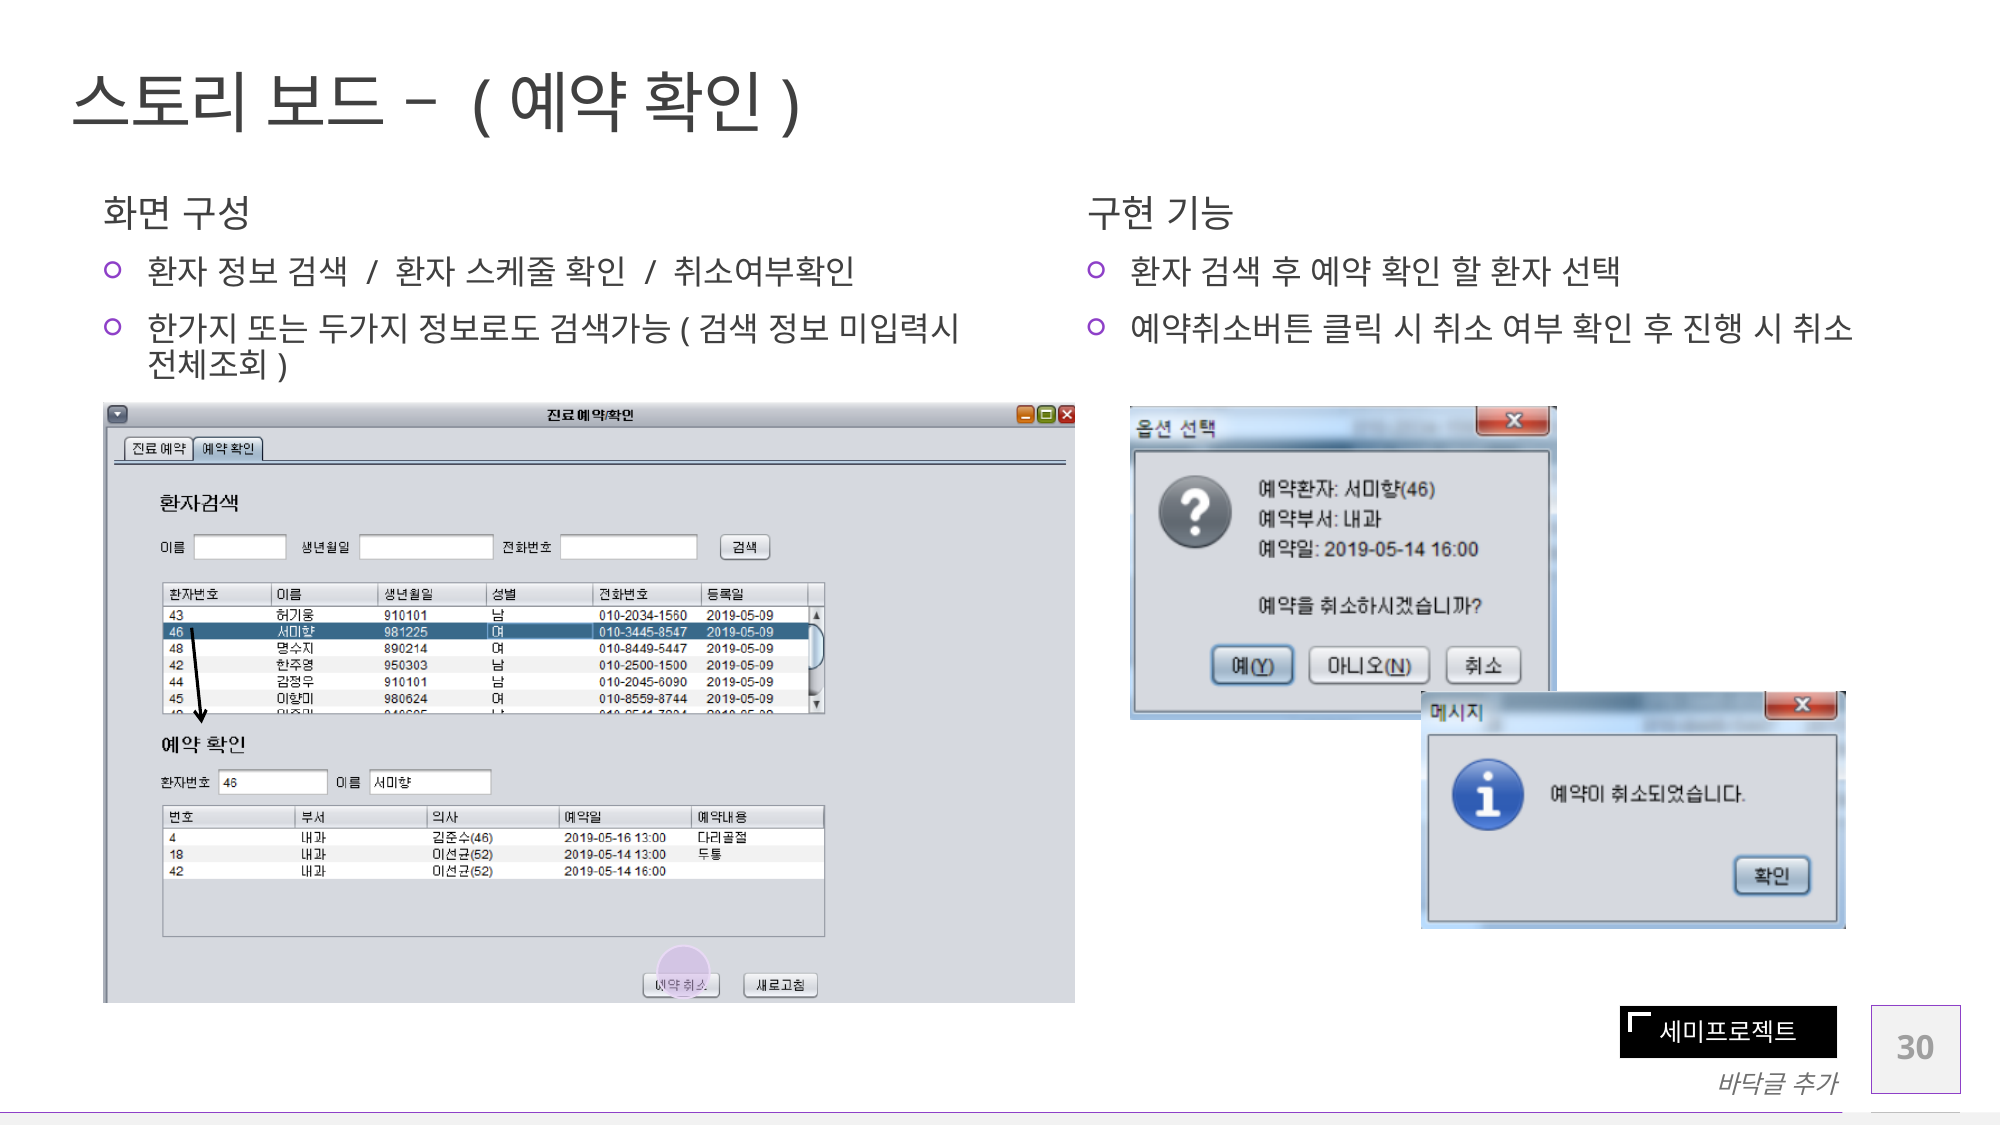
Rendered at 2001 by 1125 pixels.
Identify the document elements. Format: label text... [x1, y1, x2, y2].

footer 바닥글 추가 [1163, 1064, 1838, 1099]
title 스토리 보드 – (예약 확인) [70, 70, 1932, 142]
slide_number 30 [1871, 1019, 1960, 1080]
picture [103, 402, 1076, 1003]
text_box 구현 기능 환자 검색 후 예약 확인 할 환자 선택 예약취소버튼 클릭 시 취소 여부 확인 후 진행 시 취소 [1087, 194, 1954, 377]
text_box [191, 627, 202, 724]
text_box 화면 구성 환자 정보 검색 / 환자 스케줄 확인 / 취소여부확인 한가지 또는 두가지 정보로도 검색가능(검색 정보 미입력시 전체조회) [103, 194, 970, 377]
picture [1130, 406, 1846, 929]
